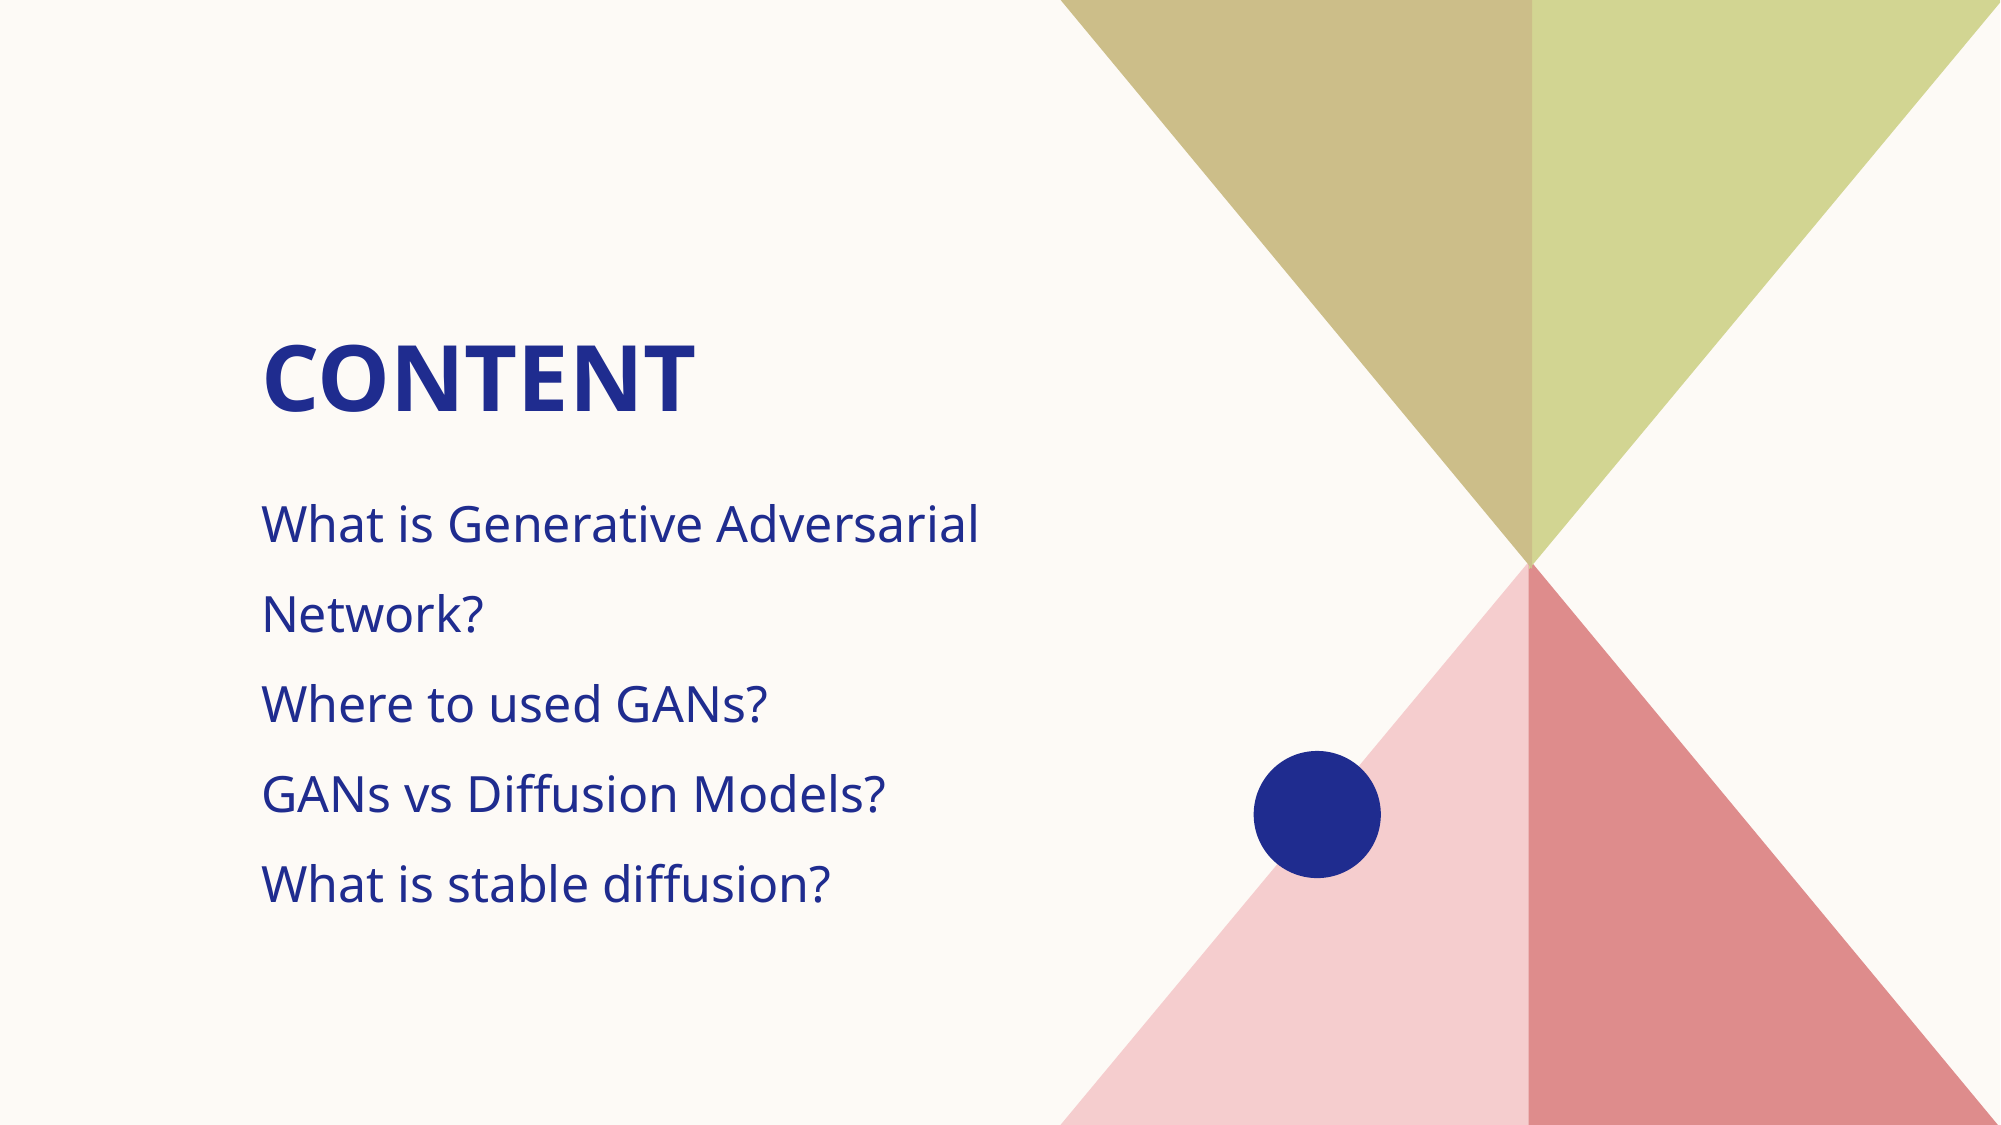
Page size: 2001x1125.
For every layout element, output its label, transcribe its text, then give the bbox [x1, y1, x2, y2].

list What is Generative Adversarial Network?​ Where to used GANs? GANs vs Diffusion Models? What is stable diffusion? [246, 454, 1180, 967]
title content [246, 311, 1180, 438]
